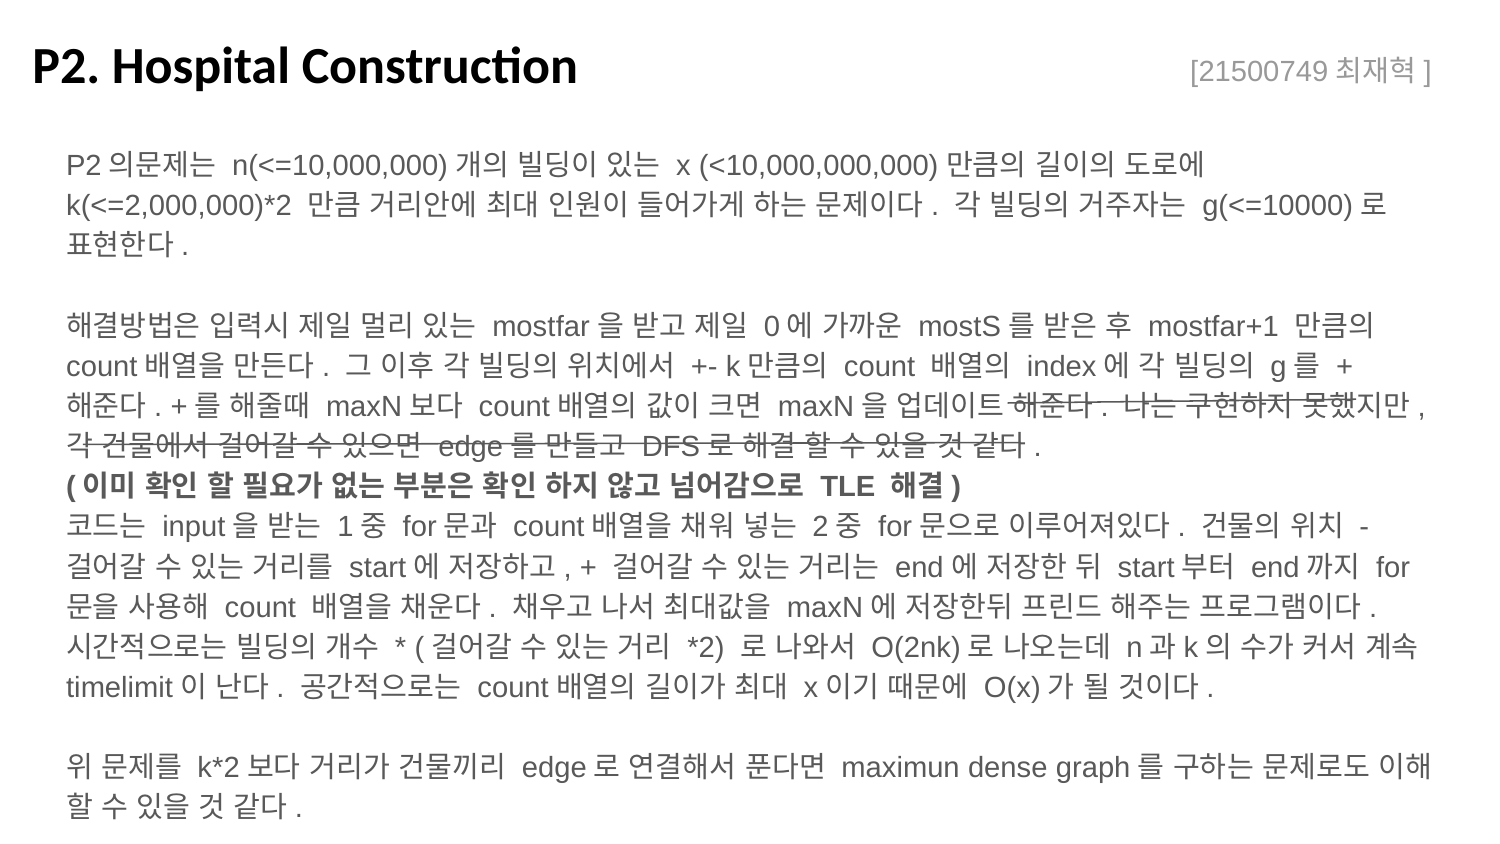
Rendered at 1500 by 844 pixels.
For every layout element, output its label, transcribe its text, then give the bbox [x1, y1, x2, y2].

text_box [21500749최재혁] [1173, 37, 1449, 112]
list P2의문제는 n(<=10,000,000)개의 빌딩이 있는 x (<10,000,000,000)만큼의 길이의 도로에 k(<=2,000,000)*2 만큼 거리안에 최대 인원이 들어가게 하는 문제이다. 각 빌딩의 거주자는 g(<=10000)로 표현한다. 해결방법은 입력시 제일 멀리 있는 mostfar을 받고 제일 0에 가까운 mostS를 받은 후 mostfar+1 만큼의 count배열을 만든다. 그 이후 각 빌딩의 위치에서 +- k만큼의 count 배열의 index에 각 빌딩의 g를 + 해준다. +를 해줄때 maxN보다 count배열의 값이 크면 maxN을 업데이트 해준다. 나는 구현하지 못했지만, 각 건물에서 걸어갈 수 있으면 edge를 만들고 DFS로 해결 할 수 있을 것 같다. (이미 확인 할 필요가 없는 부분은 확인 하지 않고 넘어감으로 TLE 해결) 코드는 input을 받는 1중 for문과 count배열을 채워 넣는 2중 for문으로 이루어져있다. 건물의 위치 - 걸어갈 수 있는 거리를 start에 저장하고, + 걸어갈 수 있는 거리는 end에 저장한 뒤 start부터 end까지 for문을 사용해 count 배열을 채운다. 채우고 나서 최대값을 maxN에 저장한뒤 프린드 해주는 프로그램이다. 시간적으로는 빌딩의 개수 * (걸어갈 수 있는 거리 *2) 로 나와서 O(2nk)로 나오는데 n과k의 수가 커서 계속 timelimit이 난다. 공간적으로는 count배열의 길이가 최대 x이기 때문에 O(x)가 될 것이다. 위 문제를 k*2보다 거리가 건물끼리 edge로 연결해서 푼다면 maximun dense graph를 구하는 문제로도 이해 할 수 있을 것 같다. [51, 126, 1449, 824]
text_box P2. Hospital Construction [17, 16, 1228, 111]
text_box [1007, 398, 1357, 404]
